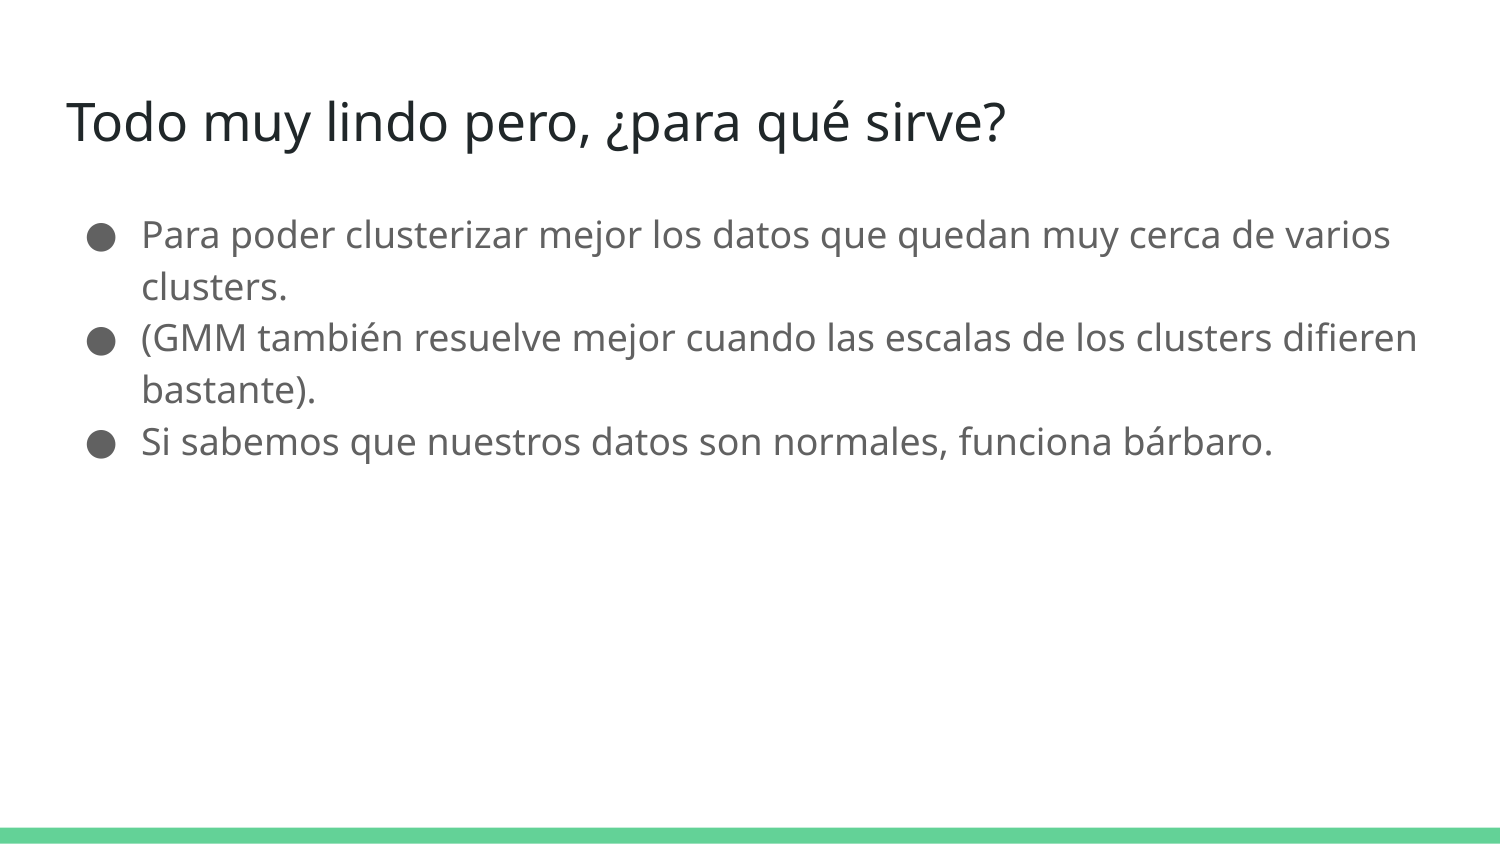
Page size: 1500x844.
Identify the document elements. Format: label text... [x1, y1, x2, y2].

list Para poder clusterizar mejor los datos que quedan muy cerca de varios clusters. (GMM también resuelve mejor cuando las escalas de los clusters difieren bastante). Si sabemos que nuestros datos son normales, funciona bárbaro. [51, 189, 1449, 750]
title Todo muy lindo pero, ¿para qué sirve? [51, 72, 1449, 167]
